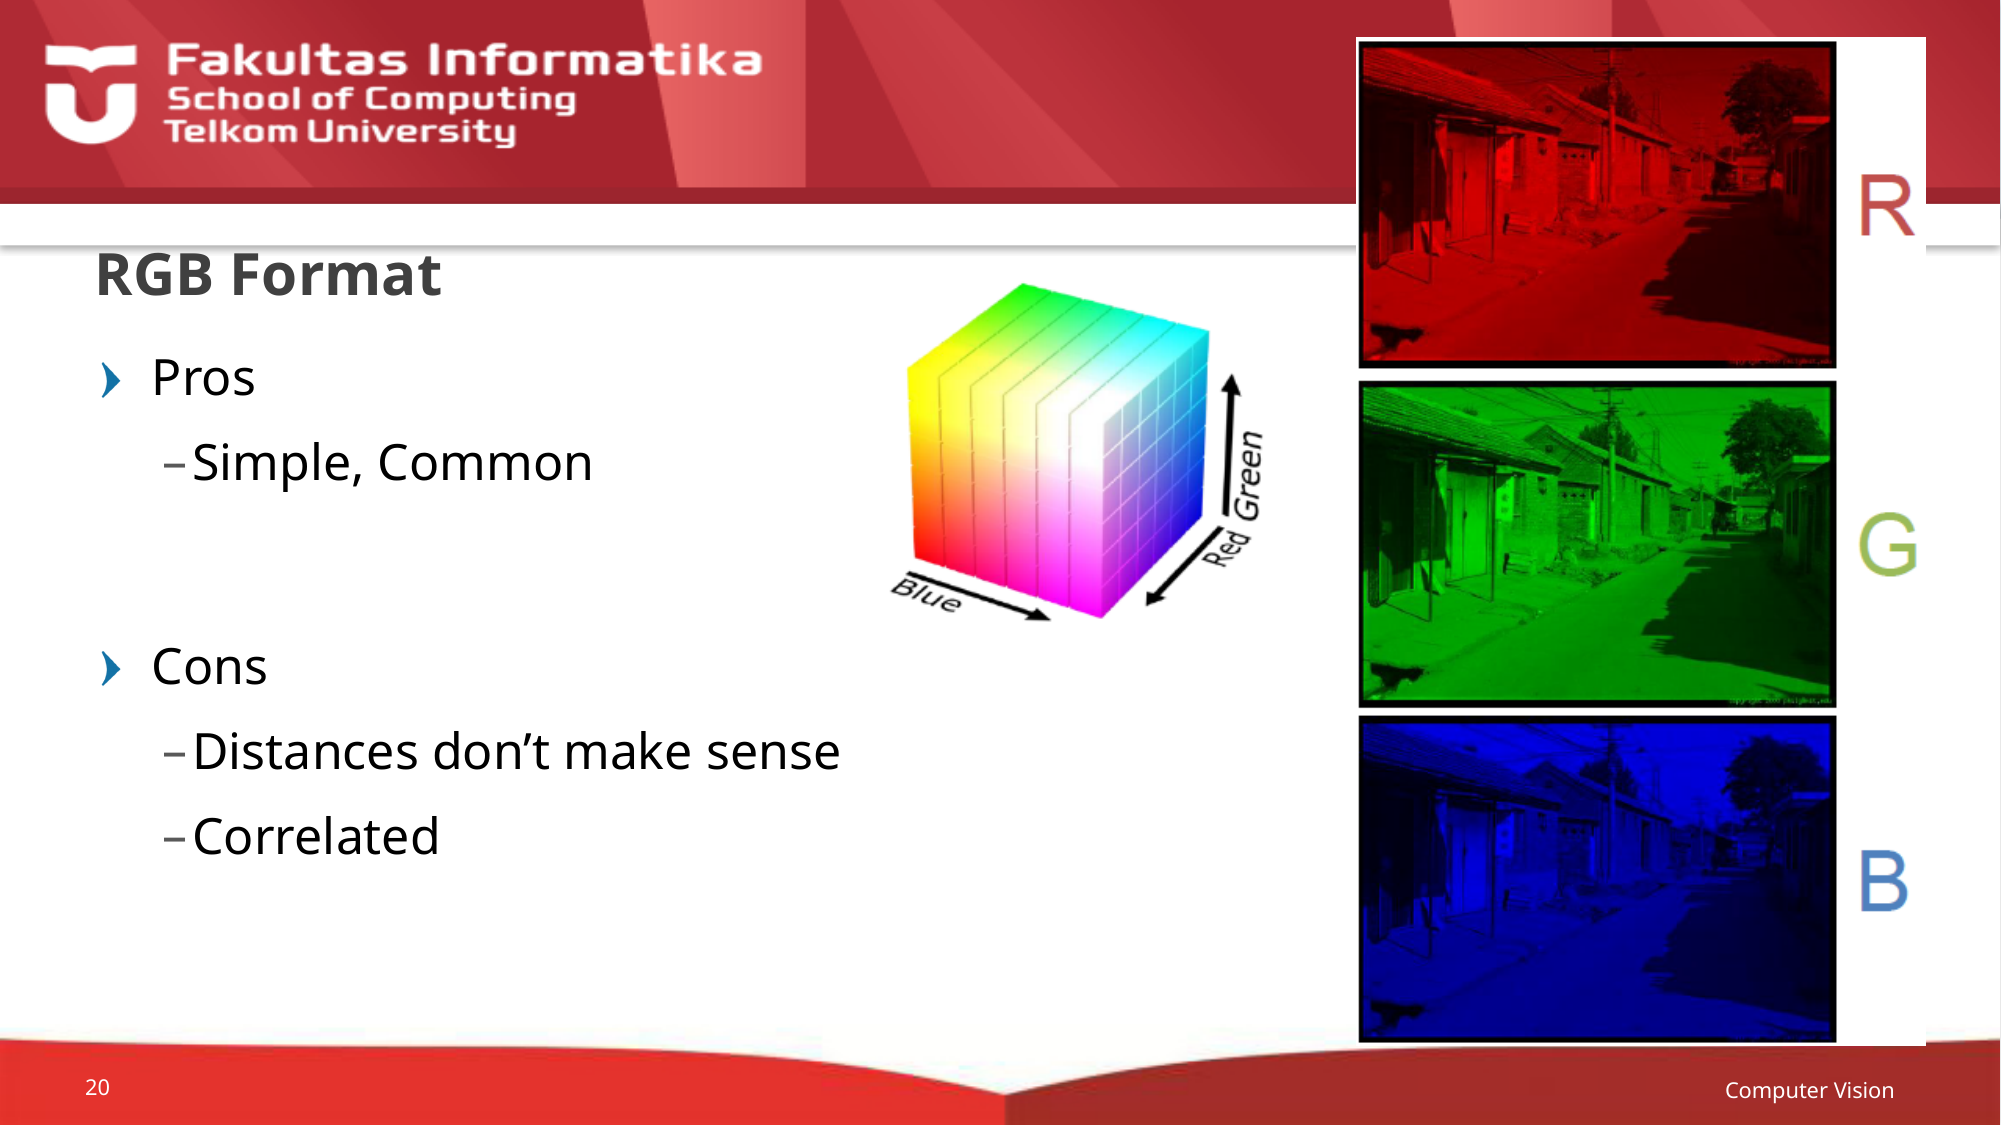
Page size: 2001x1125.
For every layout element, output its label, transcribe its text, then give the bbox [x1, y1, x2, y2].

picture [0, 0, 2001, 1125]
picture [870, 279, 1276, 633]
picture [95, 351, 124, 400]
title RGB Format [79, 219, 1351, 325]
slide_number 20 [85, 1058, 164, 1119]
list Computer Vision [1185, 1058, 1911, 1119]
list Pros Simple, Common Cons Distances don’t make sense Correlated [80, 329, 1351, 990]
picture [95, 640, 124, 688]
